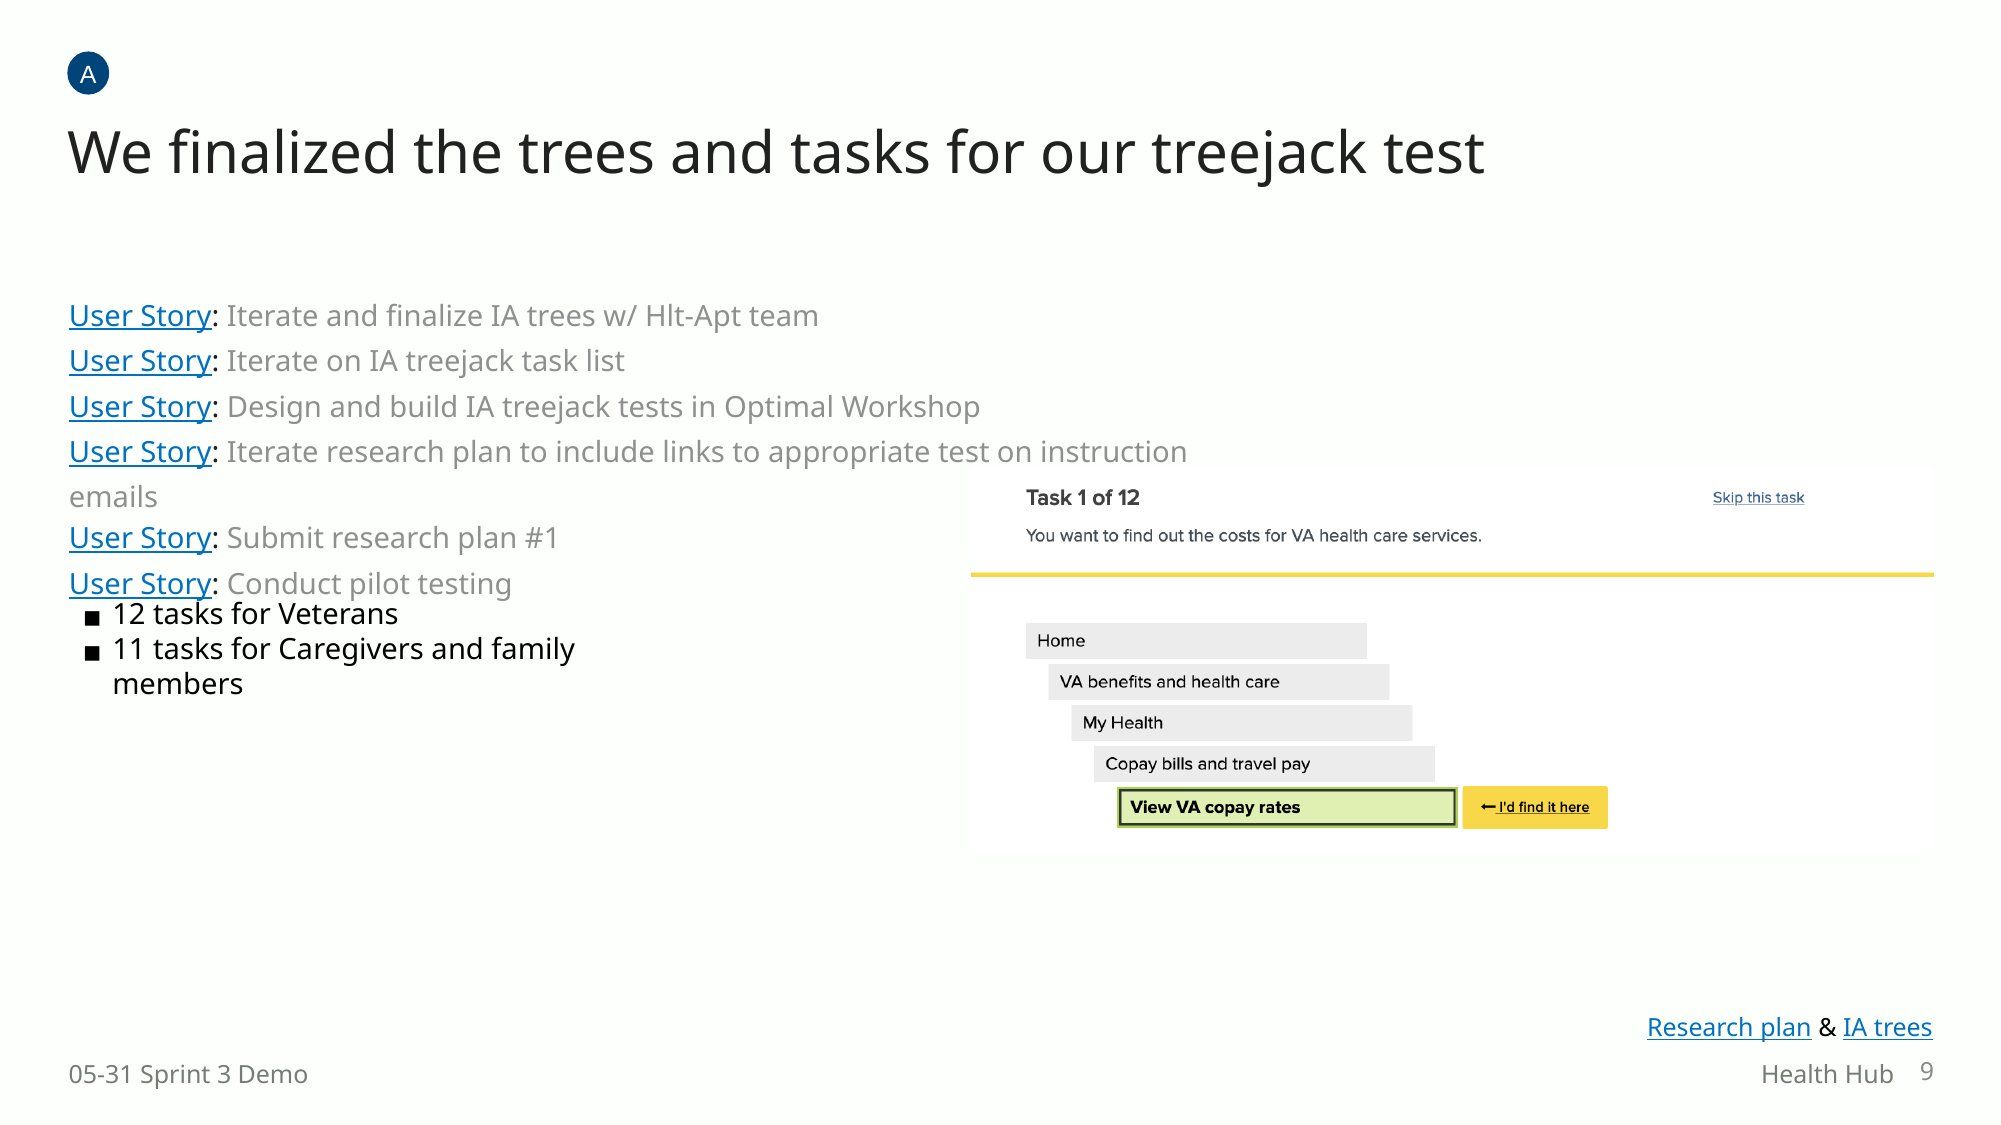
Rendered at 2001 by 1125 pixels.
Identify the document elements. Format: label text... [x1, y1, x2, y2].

text_box We finalized the trees and tasks for our treejack test [67, 123, 1710, 203]
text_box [66, 50, 226, 112]
text_box 12 tasks for Veterans 11 tasks for Caregivers and family members [67, 588, 642, 756]
picture [970, 467, 1934, 852]
text_box ‹#› [1882, 1042, 1949, 1103]
text_box User Story: Iterate and finalize IA trees w/ Hlt-Apt team User Story: Iterate on IA treejack task list User Story: Design and build IA treejack tests in Optimal Workshop User Story: Iterate research plan to include links to appropriate test on instruction emails User Story: Submit research plan #1 User Story: Conduct pilot testing [68, 290, 1274, 646]
text_box Health Hub [1740, 1054, 1910, 1097]
text_box Research plan & IA trees [1497, 1004, 1948, 1054]
text_box 05-31 Sprint 3 Demo [68, 1051, 516, 1097]
